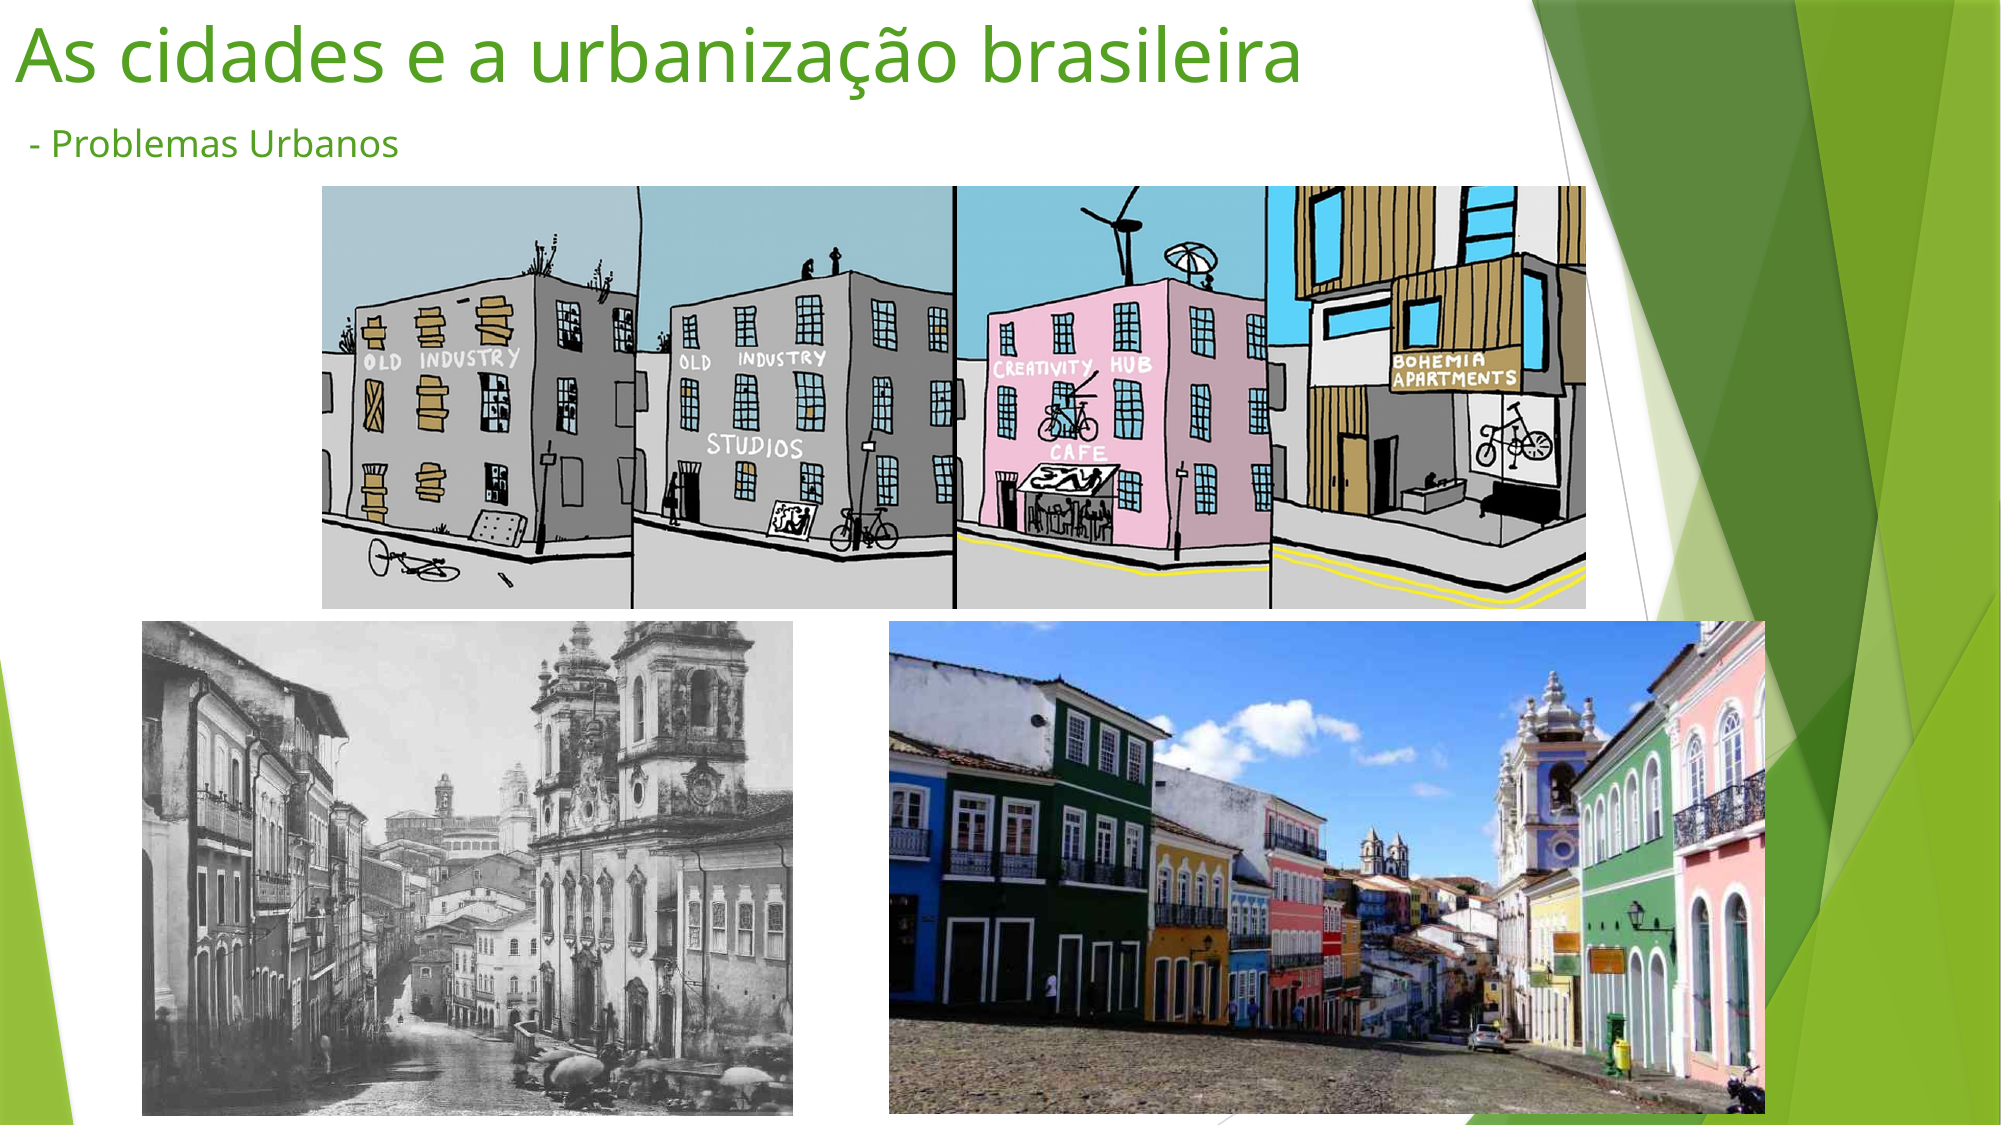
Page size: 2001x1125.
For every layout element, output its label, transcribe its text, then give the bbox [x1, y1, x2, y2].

picture [321, 186, 1587, 609]
title As cidades e a urbanização brasileira [0, 0, 1586, 113]
text_box - Problemas Urbanos [14, 112, 1586, 173]
picture [889, 621, 1766, 1115]
picture [142, 621, 794, 1116]
